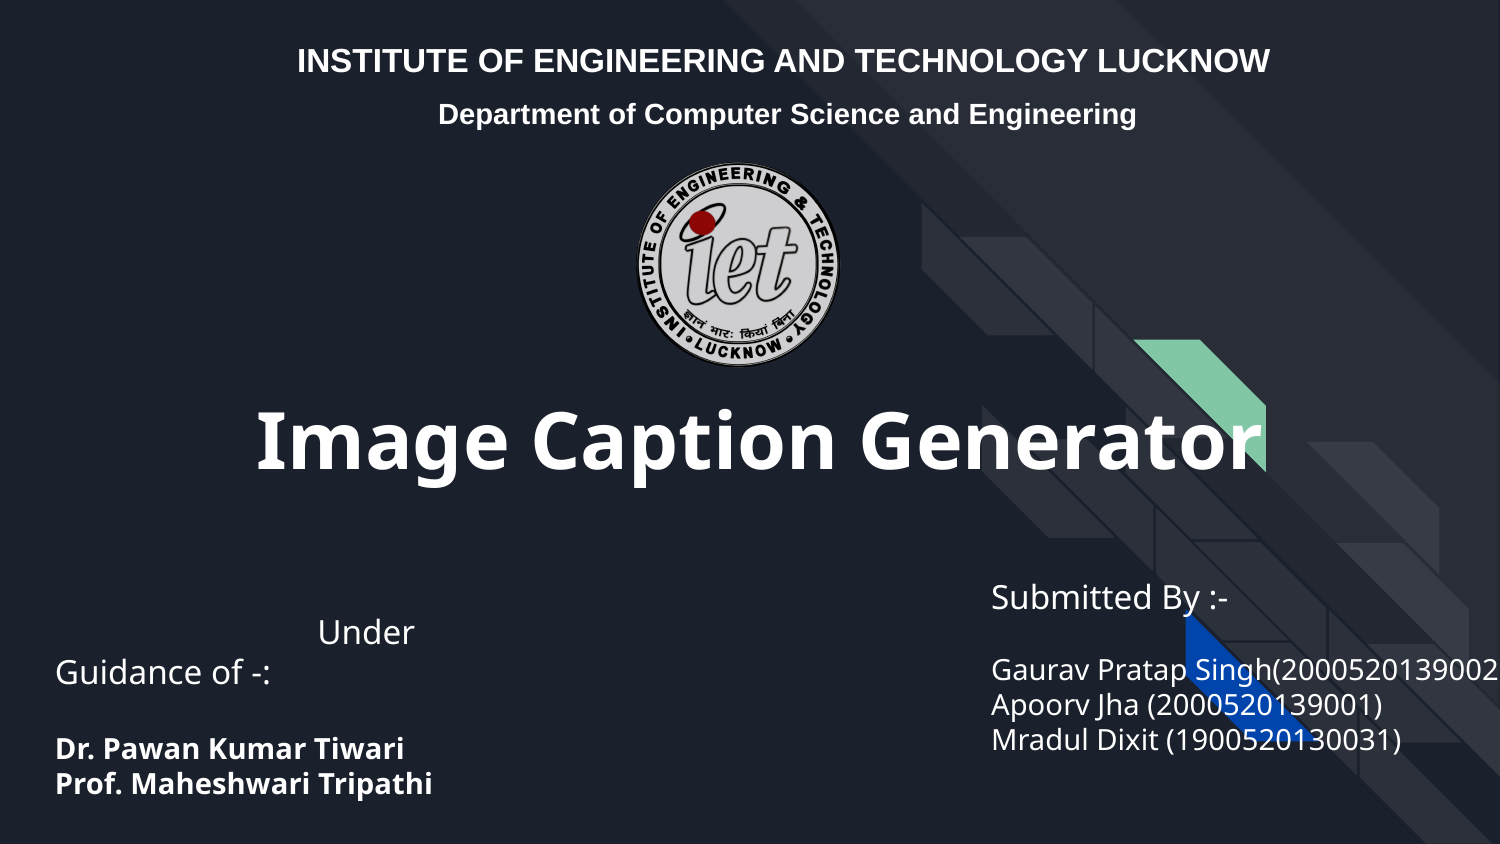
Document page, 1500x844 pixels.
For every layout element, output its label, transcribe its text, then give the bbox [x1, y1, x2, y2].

title Image Caption Generator [141, 375, 1359, 519]
text_box Department of Computer Science and Engineering [423, 87, 1419, 138]
text_box Submitted By :- Gaurav Pratap Singh(2000520139002) Apoorv Jha (2000520139001) Mradul Dixit (1900520130031) [976, 533, 1500, 844]
picture [633, 160, 843, 369]
text_box INSTITUTE OF ENGINEERING AND TECHNOLOGY LUCKNOW [265, 32, 1304, 87]
text_box Under Guidance of -: Dr. Pawan Kumar Tiwari Prof. Maheshwari Tripathi [39, 396, 491, 844]
